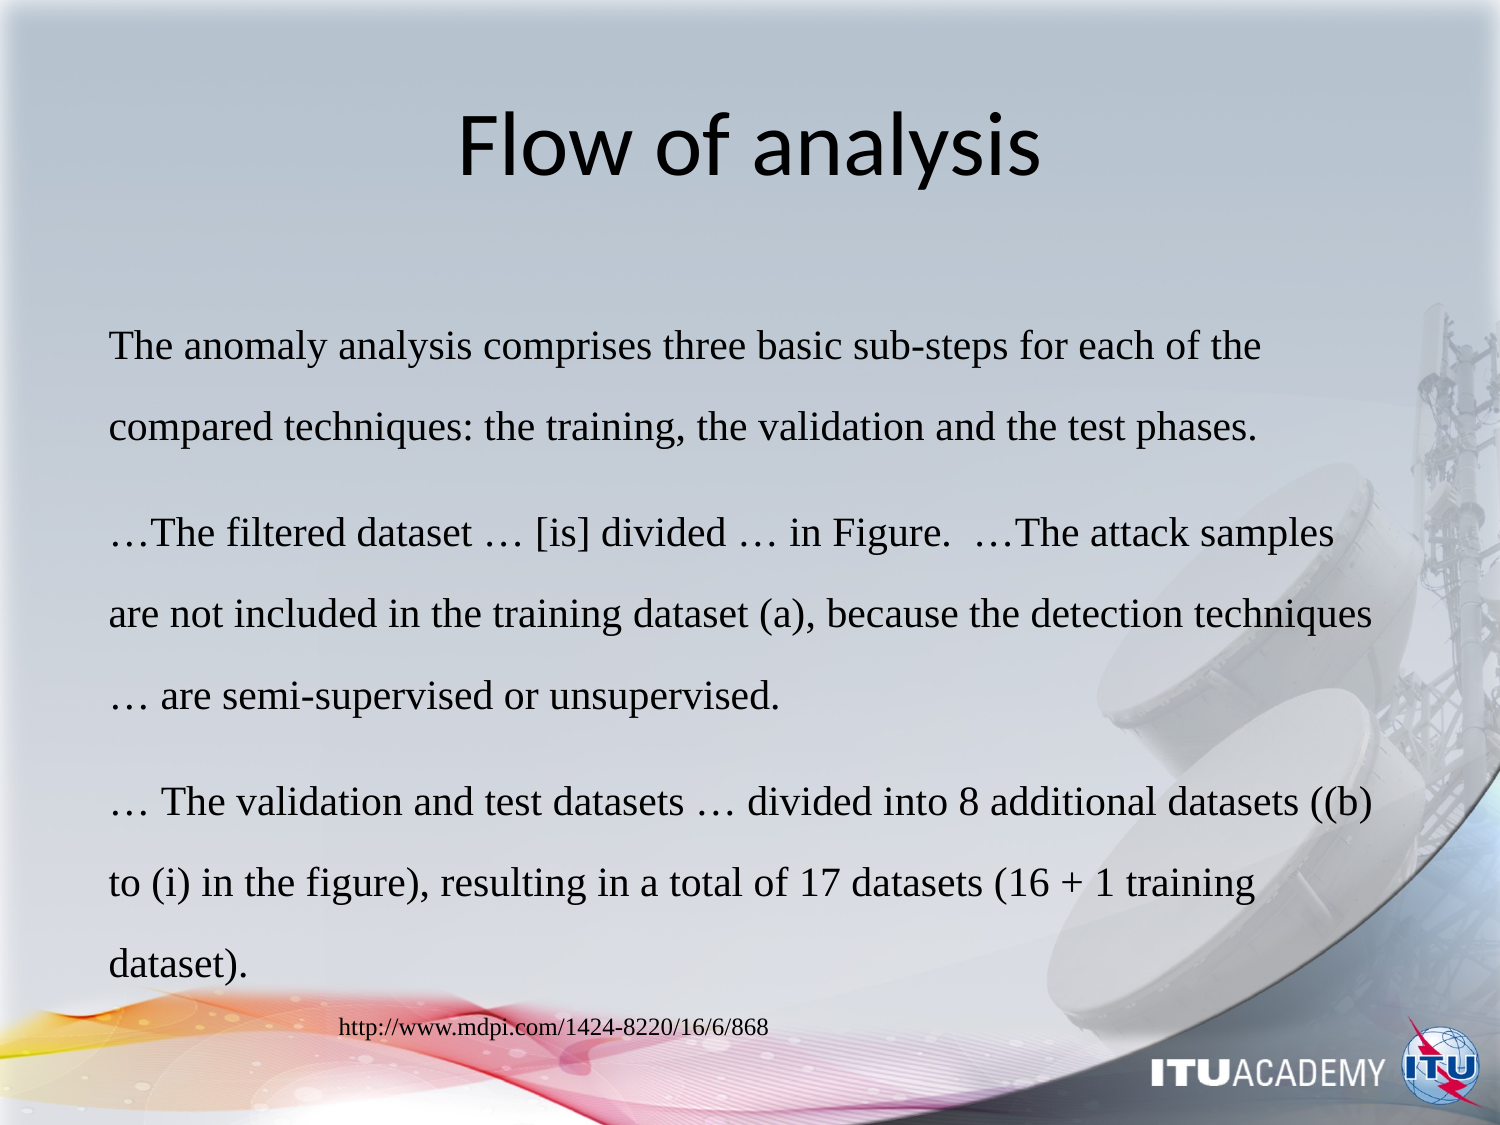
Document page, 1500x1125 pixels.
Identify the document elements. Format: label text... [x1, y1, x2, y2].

picture [0, 0, 1500, 1125]
title Flow of analysis [74, 44, 1426, 234]
text_box The anomaly analysis comprises three basic sub-steps for each of the compared techniques: the training, the validation and the test phases. …The filtered dataset … [is] divided … in Figure. …The attack samples are not included in the training dataset (a), because the detection techniques … are semi-supervised or unsupervised. … The validation and test datasets … divided into 8 additional datasets ((b) to (i) in the figure), resulting in a total of 17 datasets (16 + 1 training dataset). [101, 278, 1399, 994]
text_box http://www.mdpi.com/1424-8220/16/6/868 [331, 972, 778, 1049]
